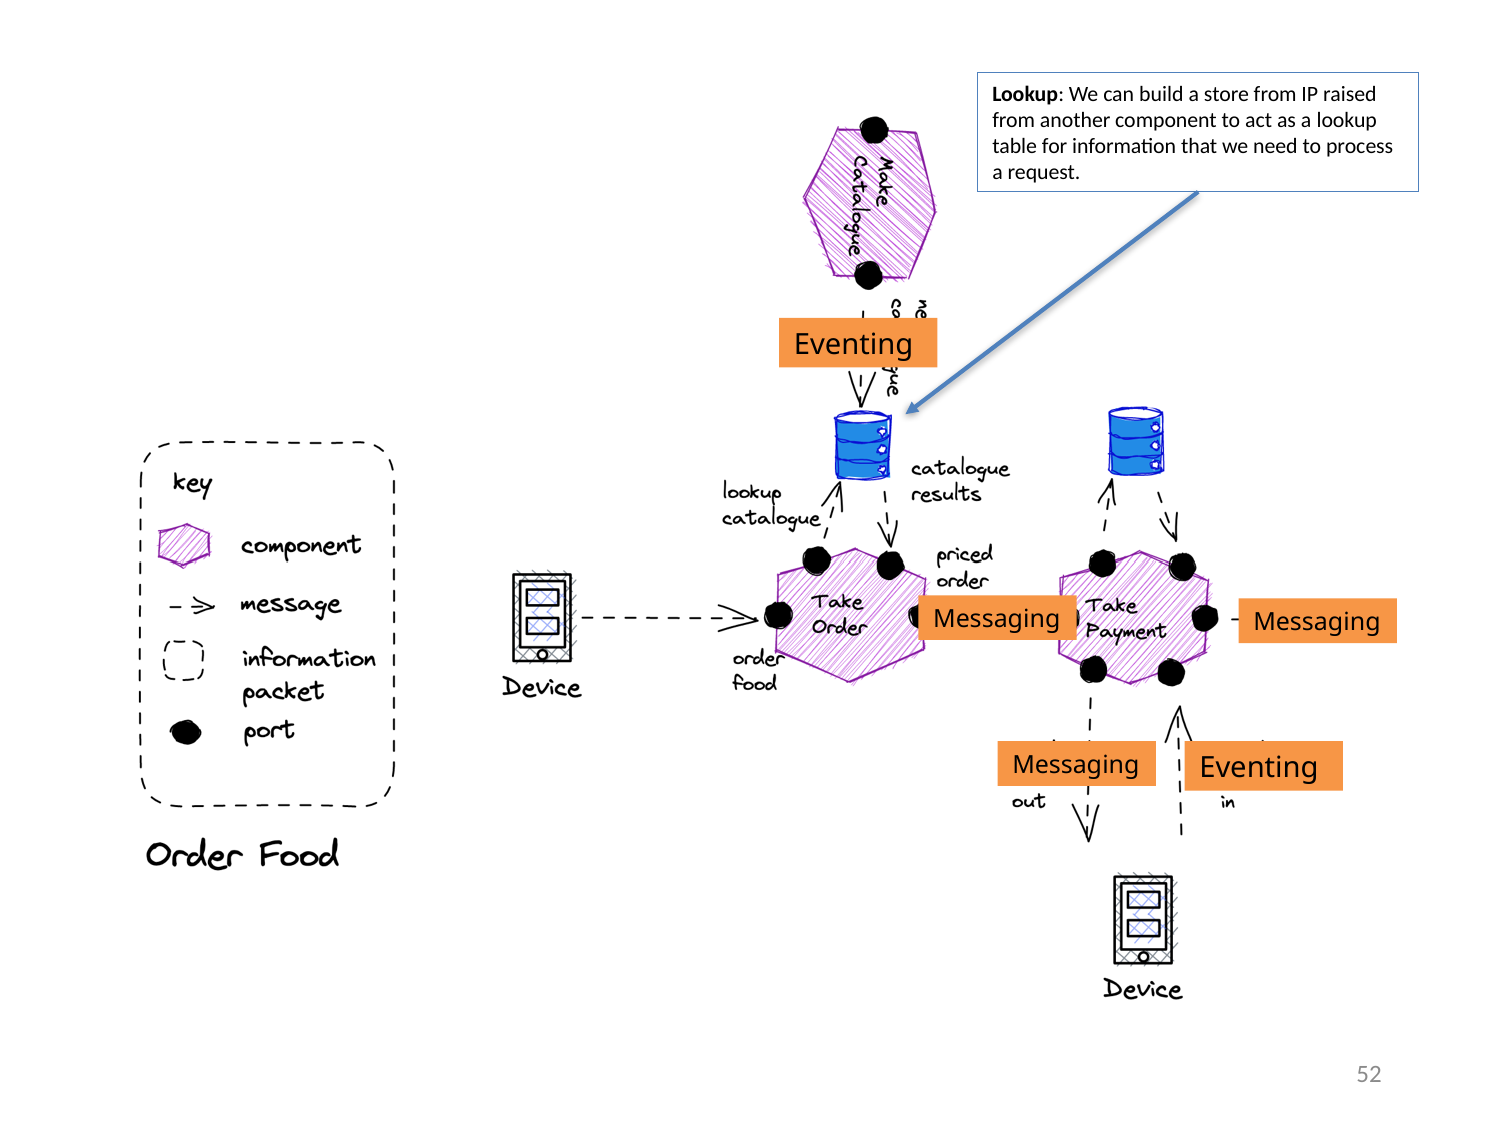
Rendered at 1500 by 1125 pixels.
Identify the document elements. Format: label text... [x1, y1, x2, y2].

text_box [905, 193, 1199, 415]
picture [128, 105, 1372, 1020]
text_box Messaging [1376, 598, 1397, 644]
text_box Lookup: We can build a store from IP raised from another component to act as a lookup table for information that we need to process a request. [977, 72, 1419, 192]
slide_number 52 [1059, 1042, 1397, 1103]
